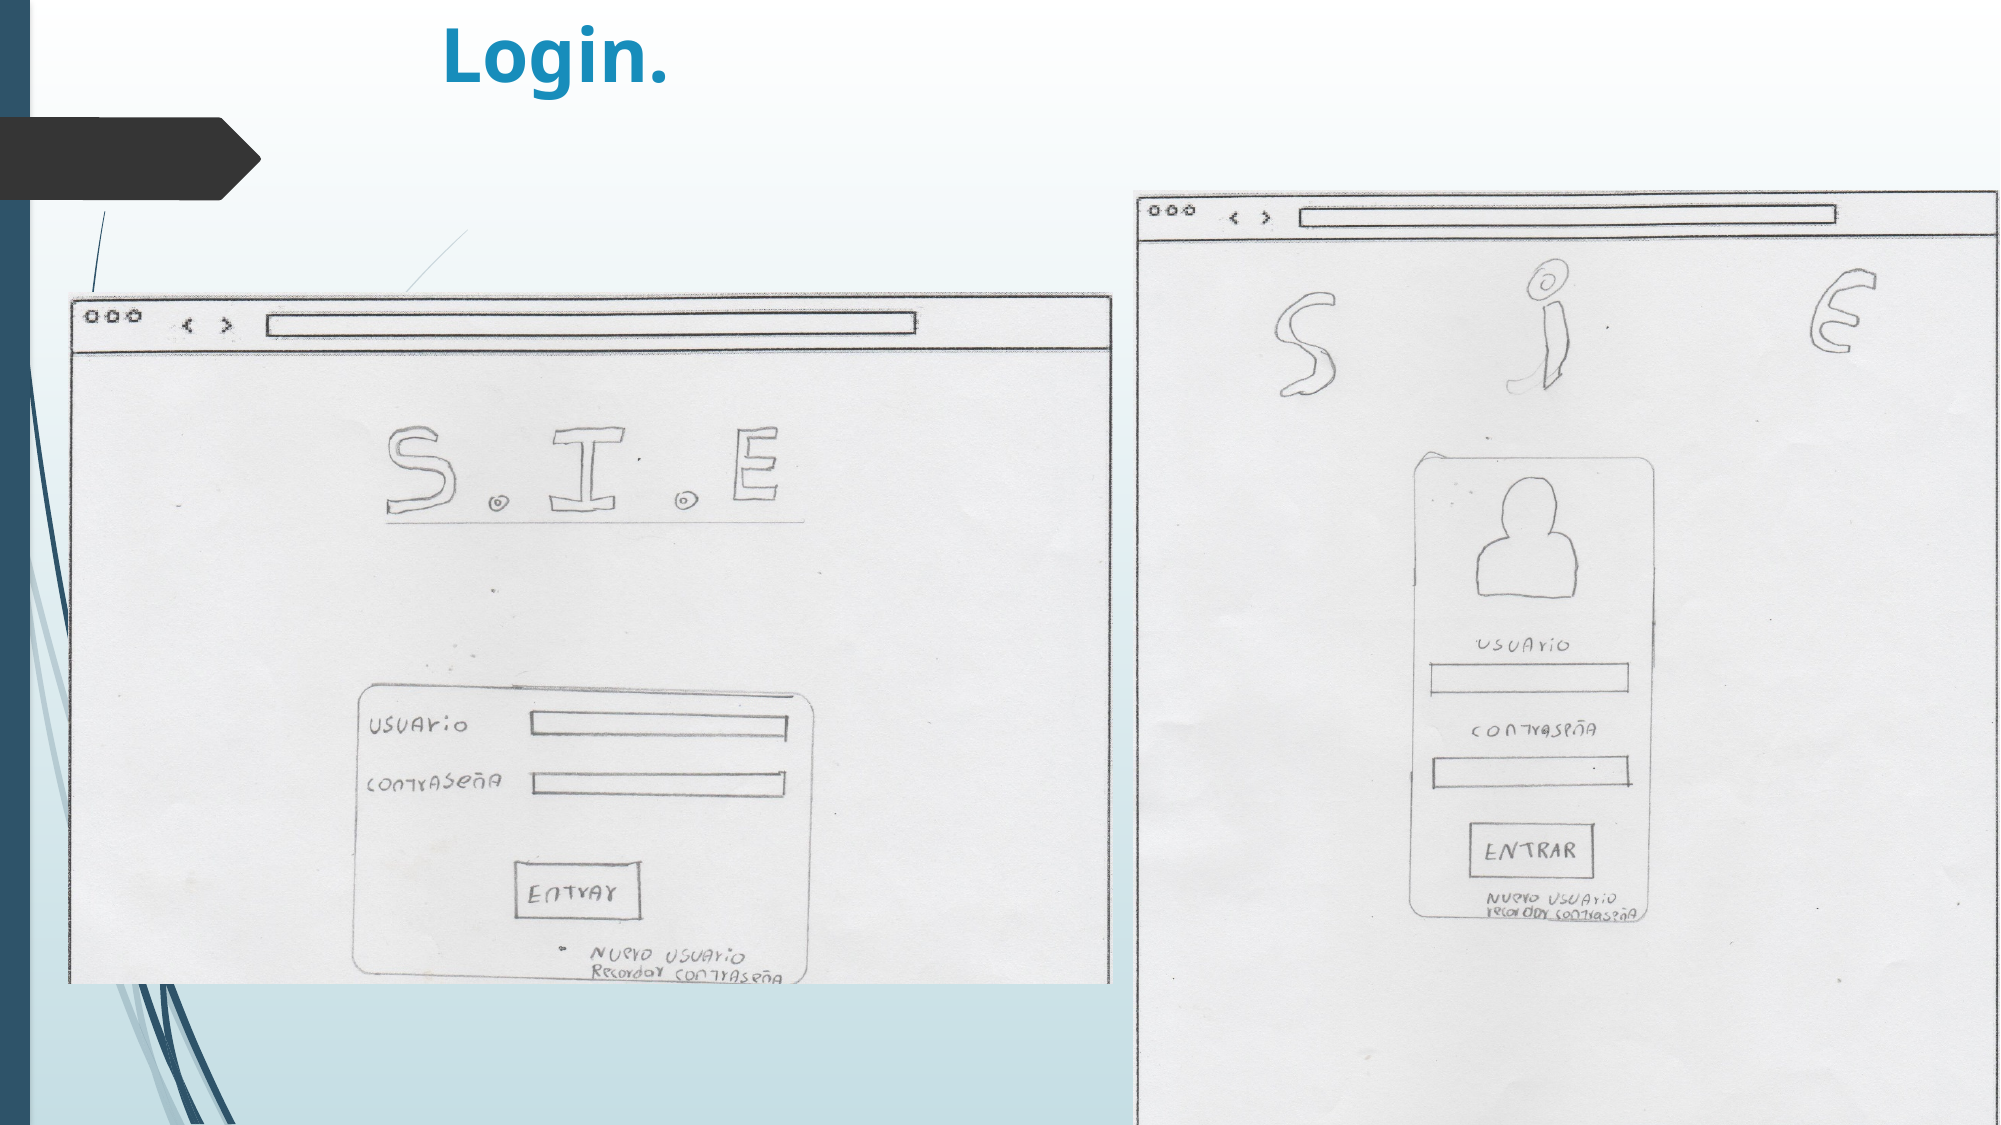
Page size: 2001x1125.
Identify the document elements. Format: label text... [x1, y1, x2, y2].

title Login. [425, 0, 1887, 211]
picture [1132, 189, 2000, 1125]
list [68, 292, 1113, 984]
